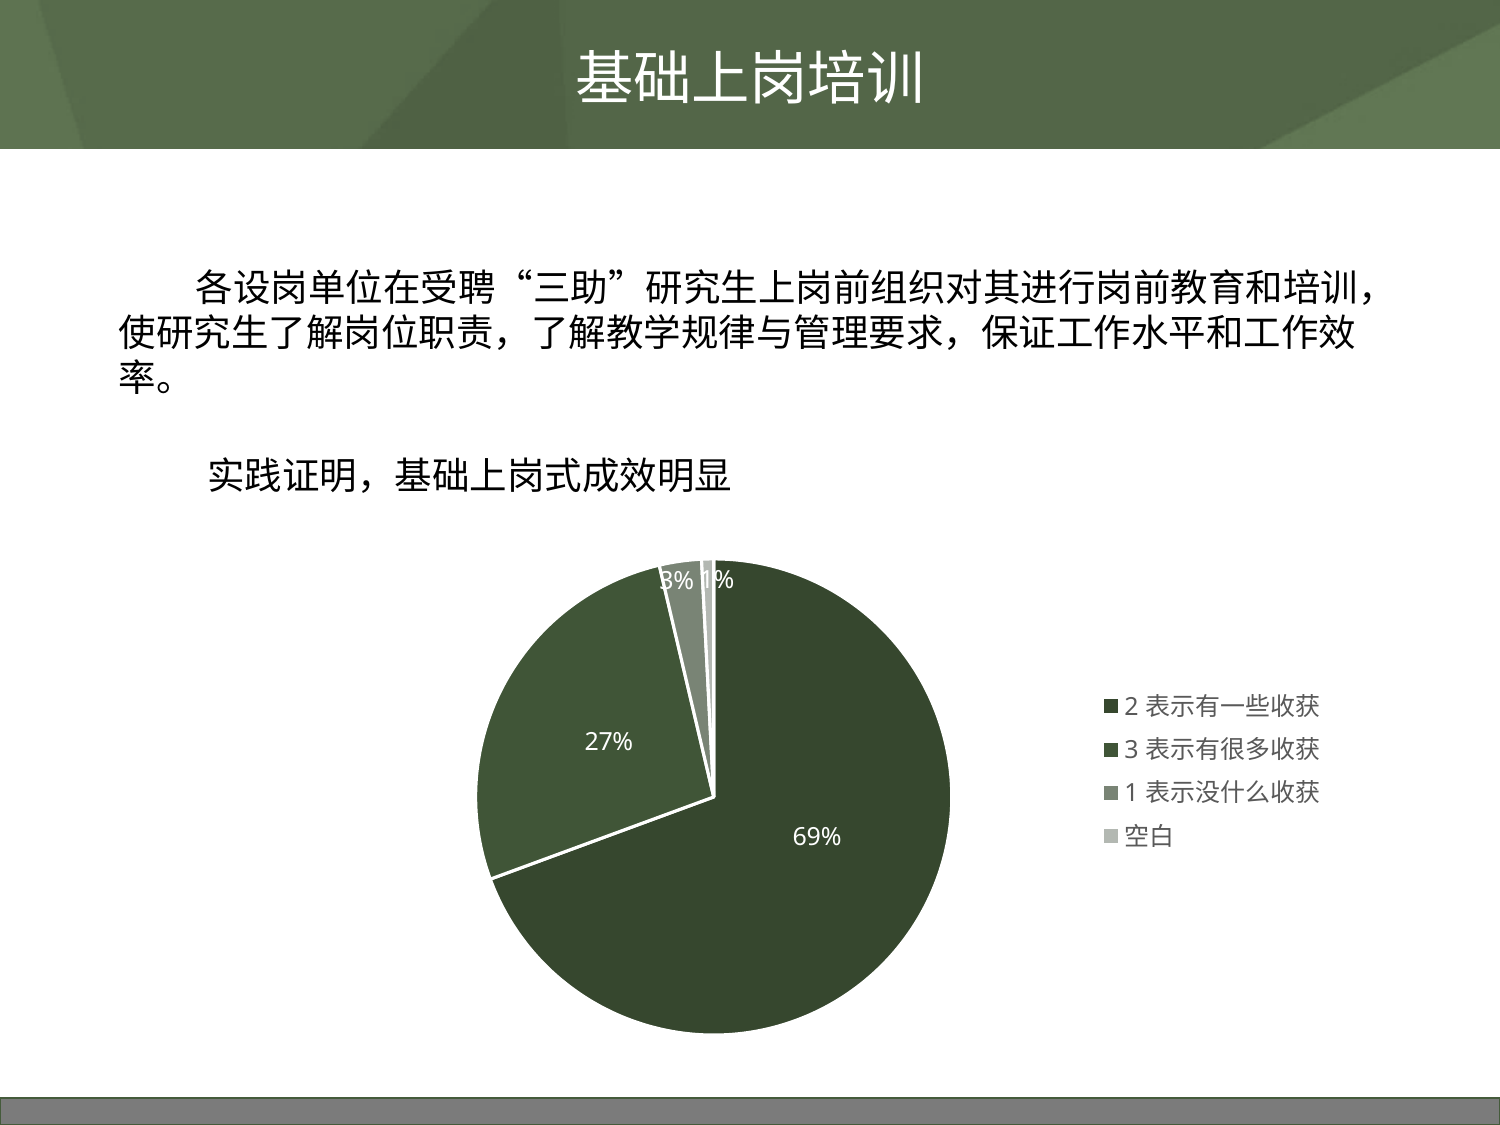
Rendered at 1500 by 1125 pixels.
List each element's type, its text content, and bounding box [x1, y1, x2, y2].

text_box 实践证明，基础上岗式成效明显 [192, 444, 748, 504]
text_box 各设岗单位在受聘“三助”研究生上岗前组织对其进行岗前教育和培训，使研究生了解岗位职责，了解教学规律与管理要求，保证工作水平和工作效率。 [104, 256, 1396, 452]
chart [207, 504, 1500, 1046]
text_box 基础上岗培训 [560, 33, 940, 119]
